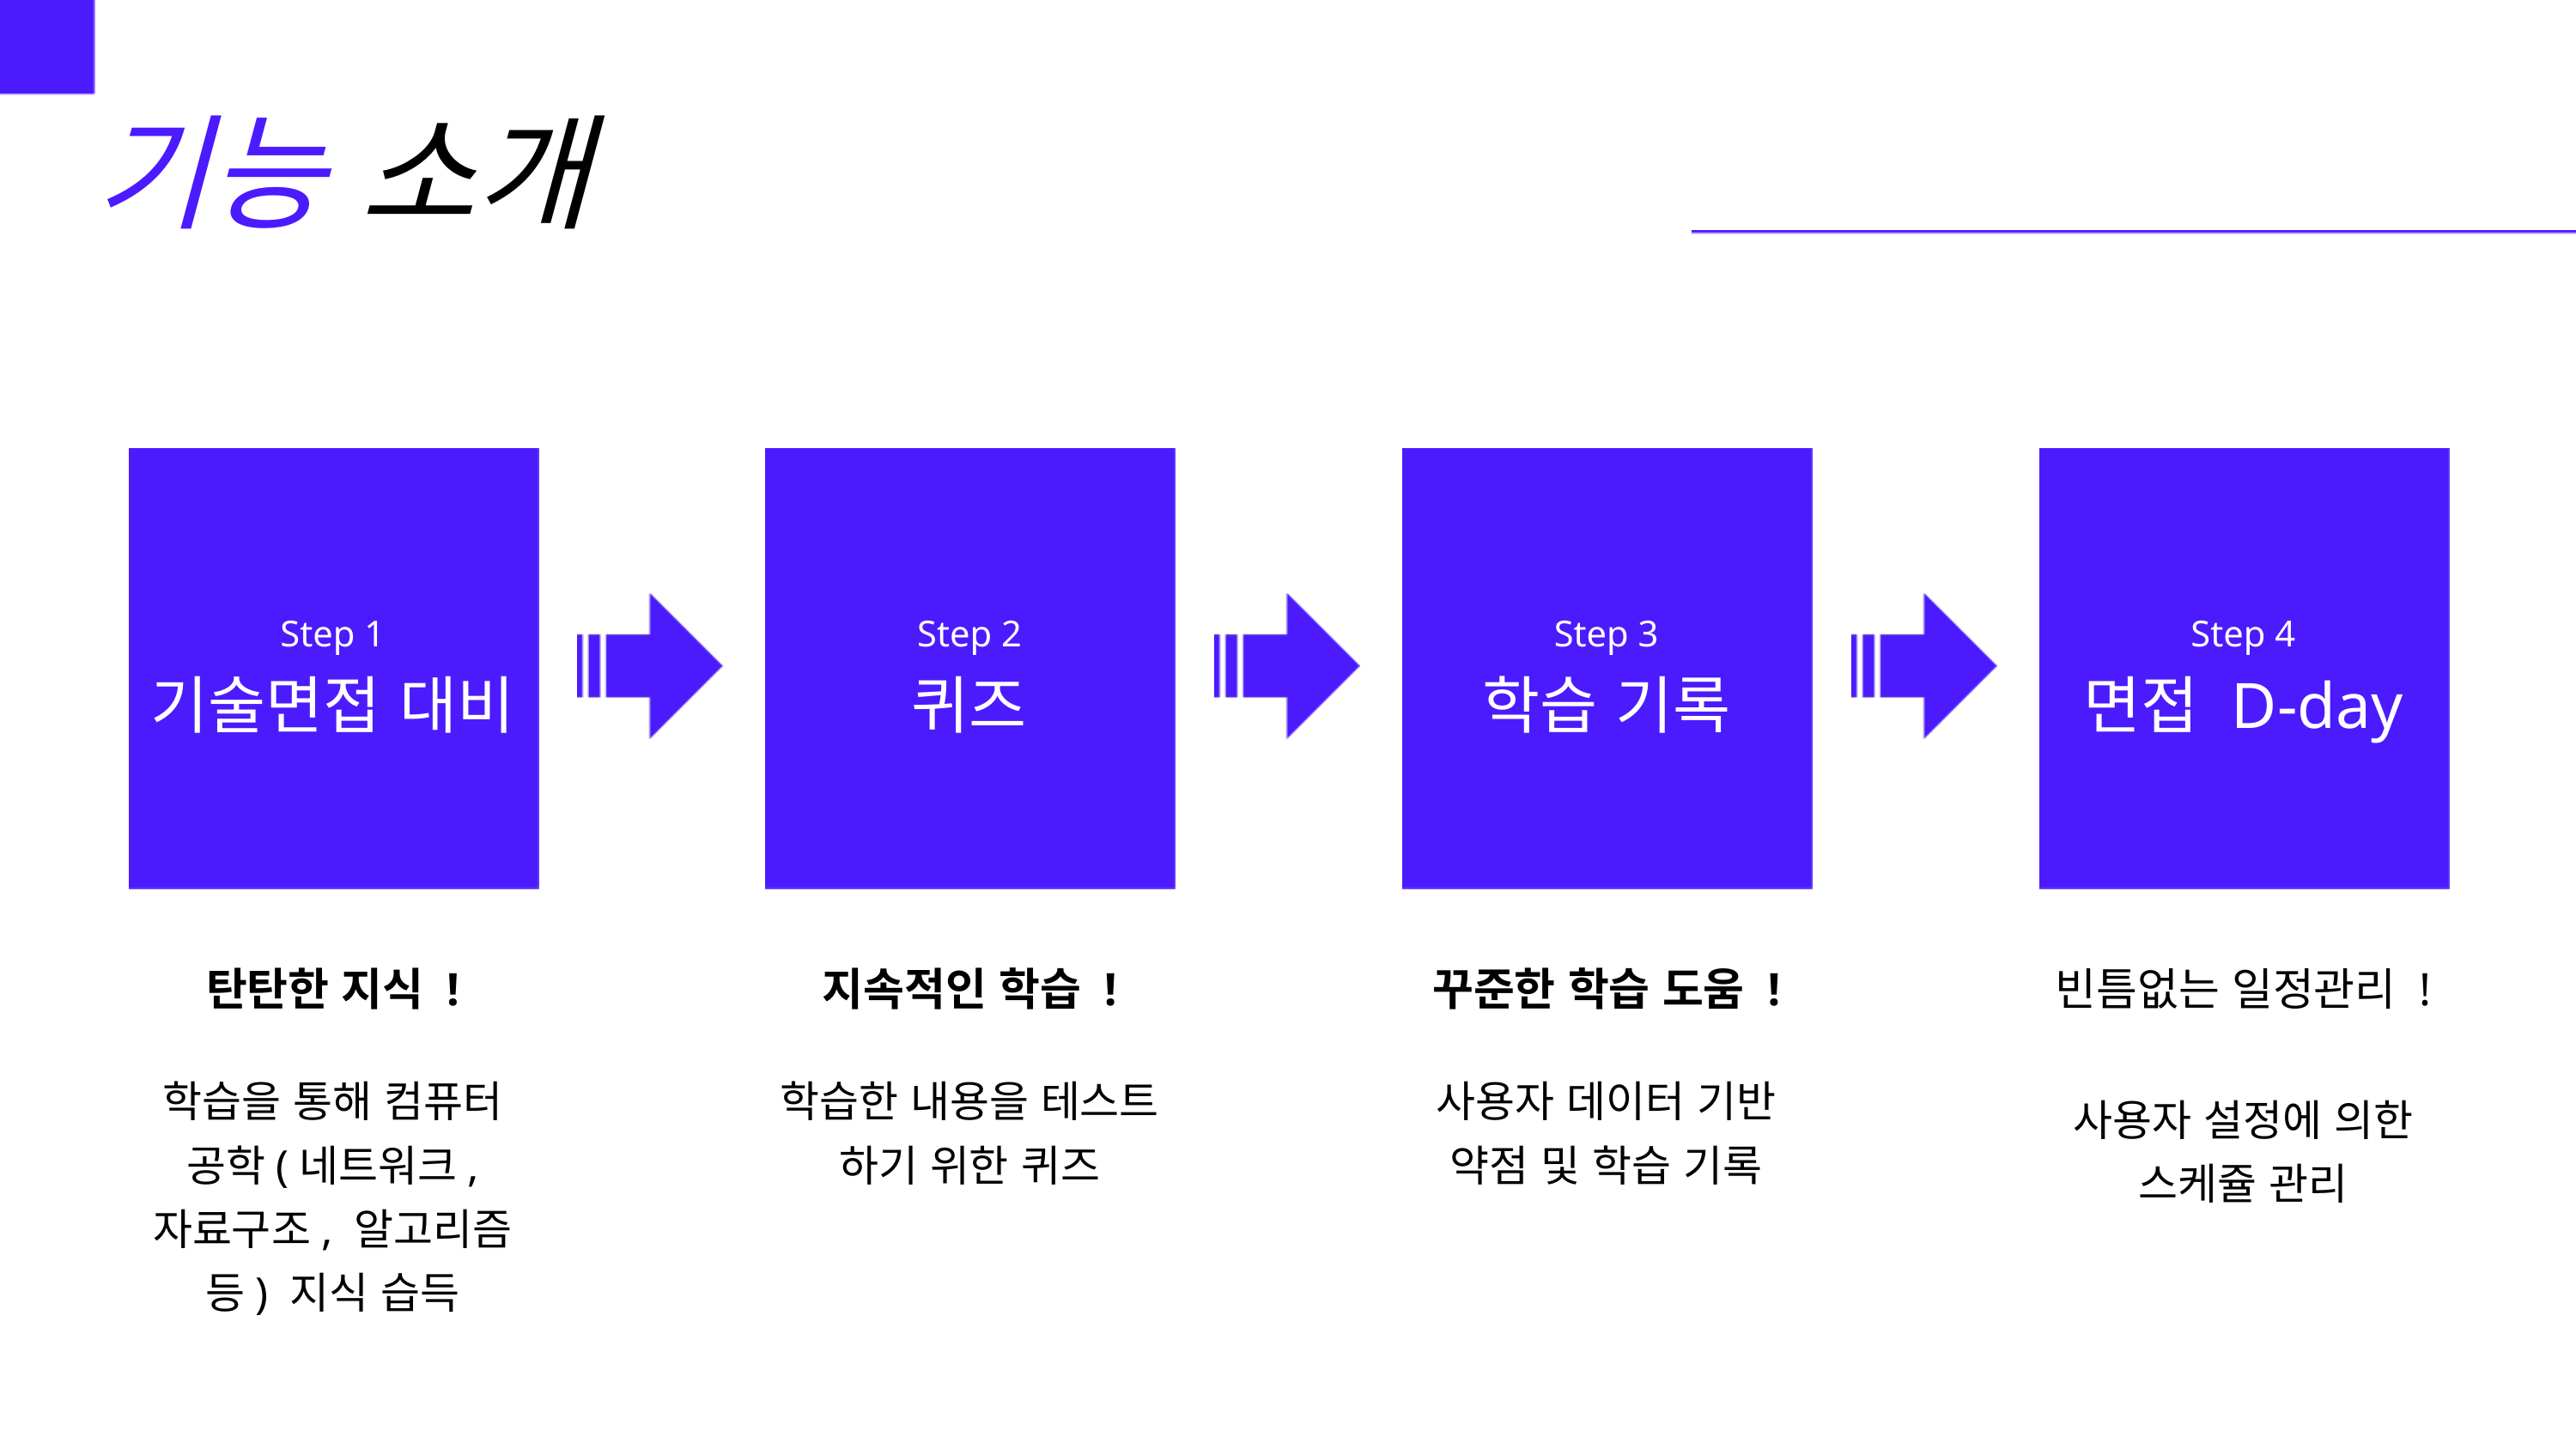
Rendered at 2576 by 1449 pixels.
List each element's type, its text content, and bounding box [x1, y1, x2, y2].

picture [1214, 593, 1360, 739]
picture [577, 593, 723, 739]
picture [1850, 593, 1997, 739]
picture [0, 0, 95, 95]
picture [128, 448, 539, 889]
picture [1402, 448, 1813, 889]
text_box 꾸준한 학습 도움 ! 사용자 데이터 기반 약점 및 학습 기록 [1397, 948, 1816, 1218]
text_box 빈틈없는 일정관리 ! 사용자 설정에 의한 스케쥴 관리 [2033, 948, 2453, 1222]
picture [1692, 230, 2576, 235]
text_box 탄탄한 지식 ! 학습을 통해 컴퓨터 공학(네트워크, 자료구조, 알고리즘 등) 지식 습득 [123, 948, 543, 1281]
picture [2038, 448, 2450, 889]
text_box 지속적인 학습 ! 학습한 내용을 테스트 하기 위한 퀴즈 [760, 948, 1179, 1218]
picture [765, 448, 1176, 889]
text_box 기능 소개 [94, 100, 791, 276]
